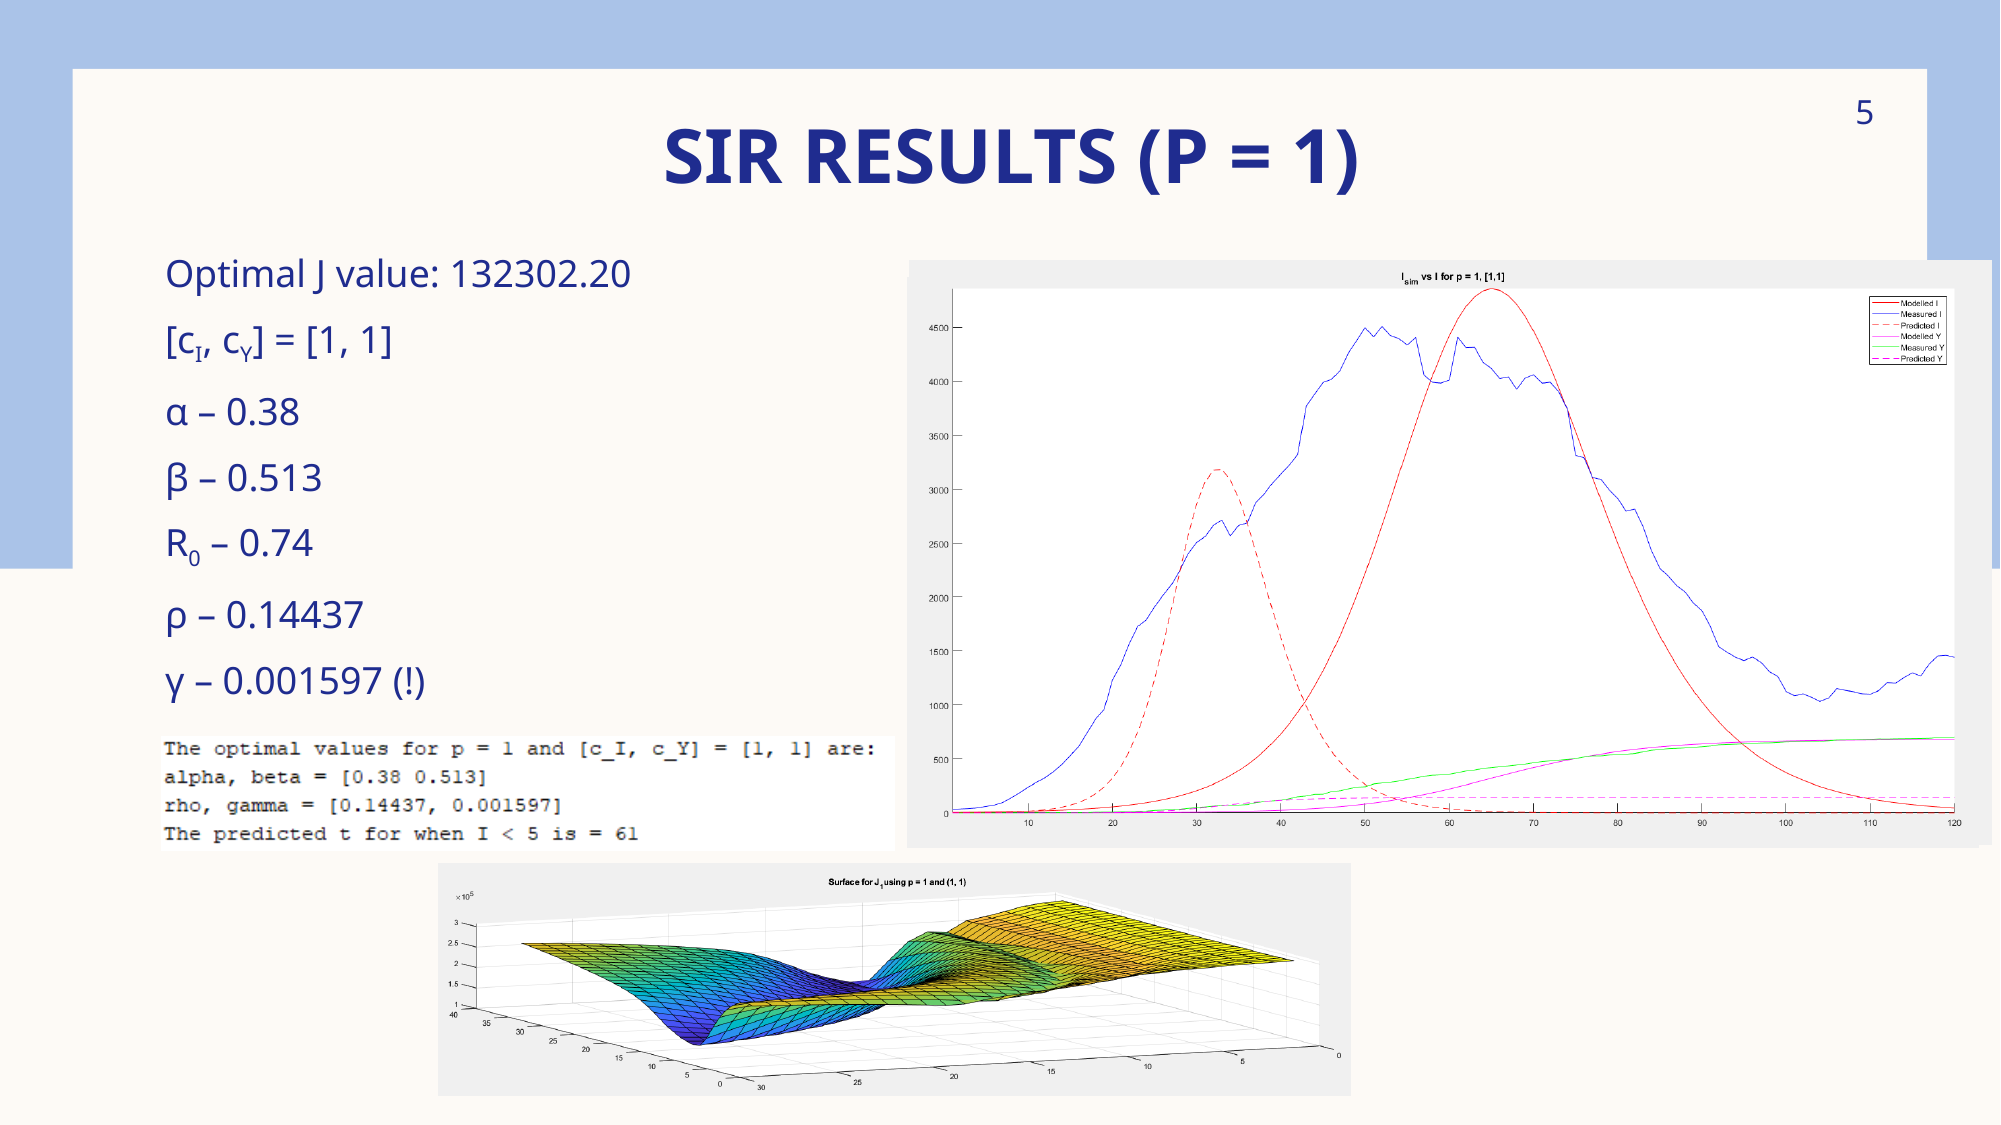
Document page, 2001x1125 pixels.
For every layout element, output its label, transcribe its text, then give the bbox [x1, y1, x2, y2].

picture [161, 736, 895, 851]
title SIR Results (p = 1) [150, 173, 1875, 199]
list Optimal J value: 132302.20 [cI, cY] = [1, 1] α – 0.38 β – 0.513 R0 – 0.74 ρ – 0.14437 γ – 0.001597 (!) [150, 234, 1875, 1028]
picture [438, 863, 1351, 1096]
slide_number 5 [1699, 75, 1875, 153]
picture [907, 260, 1992, 848]
